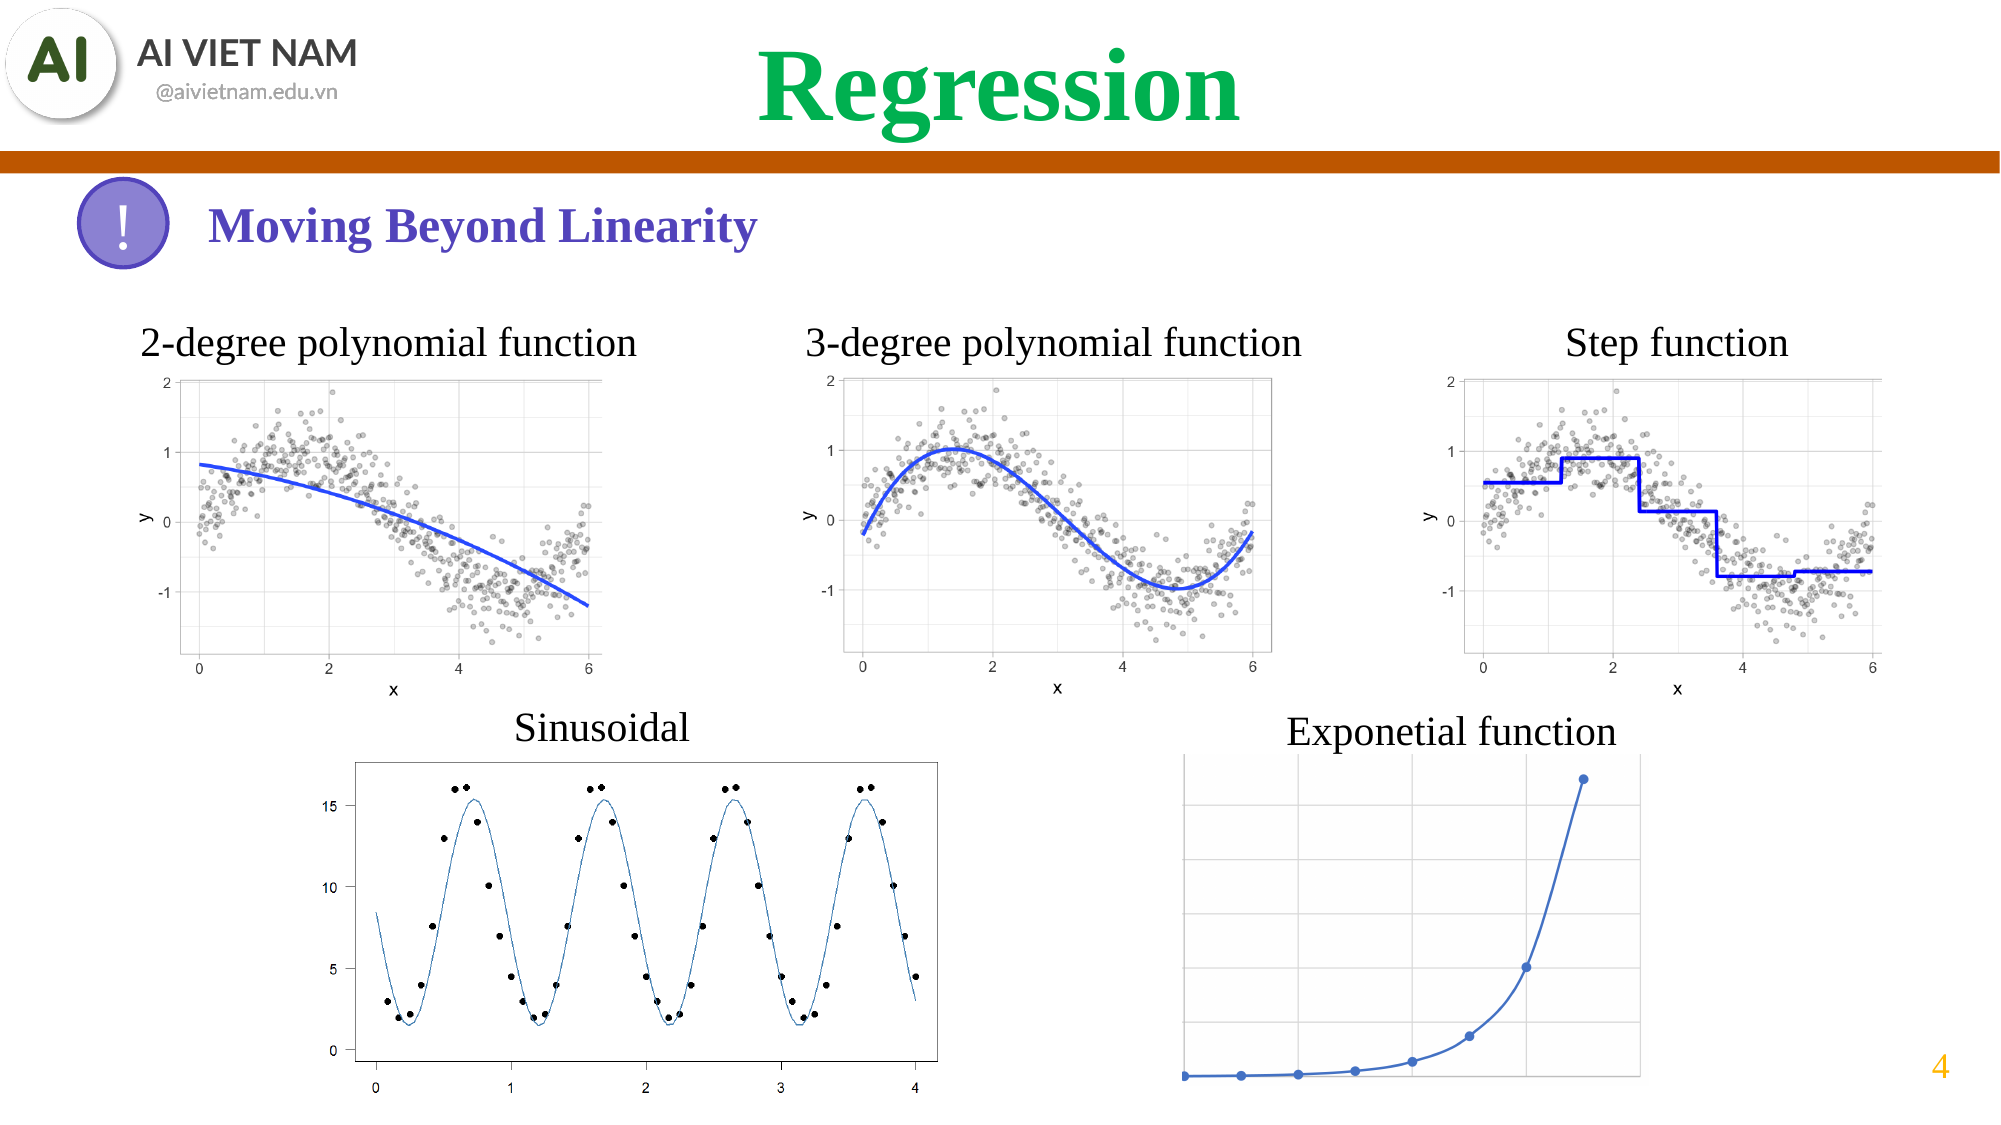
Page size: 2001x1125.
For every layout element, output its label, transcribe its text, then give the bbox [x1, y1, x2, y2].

picture [315, 754, 949, 1101]
slide_number 4 [1881, 1003, 2000, 1125]
picture [1181, 754, 1649, 1086]
text_box Regression [0, 8, 2000, 152]
text_box 2-degree polynomial function [78, 306, 700, 372]
text_box 3-degree polynomial function [743, 306, 1365, 372]
picture [135, 374, 603, 704]
text_box Exponetial function [1141, 696, 1762, 761]
text_box Sinusoidal [291, 692, 913, 758]
picture [794, 374, 1281, 704]
text_box Step function [1366, 307, 1988, 372]
text_box ! [76, 176, 170, 270]
text_box [0, 152, 2000, 175]
picture [1414, 374, 1883, 704]
text_box Moving Beyond Linearity [187, 175, 1921, 270]
